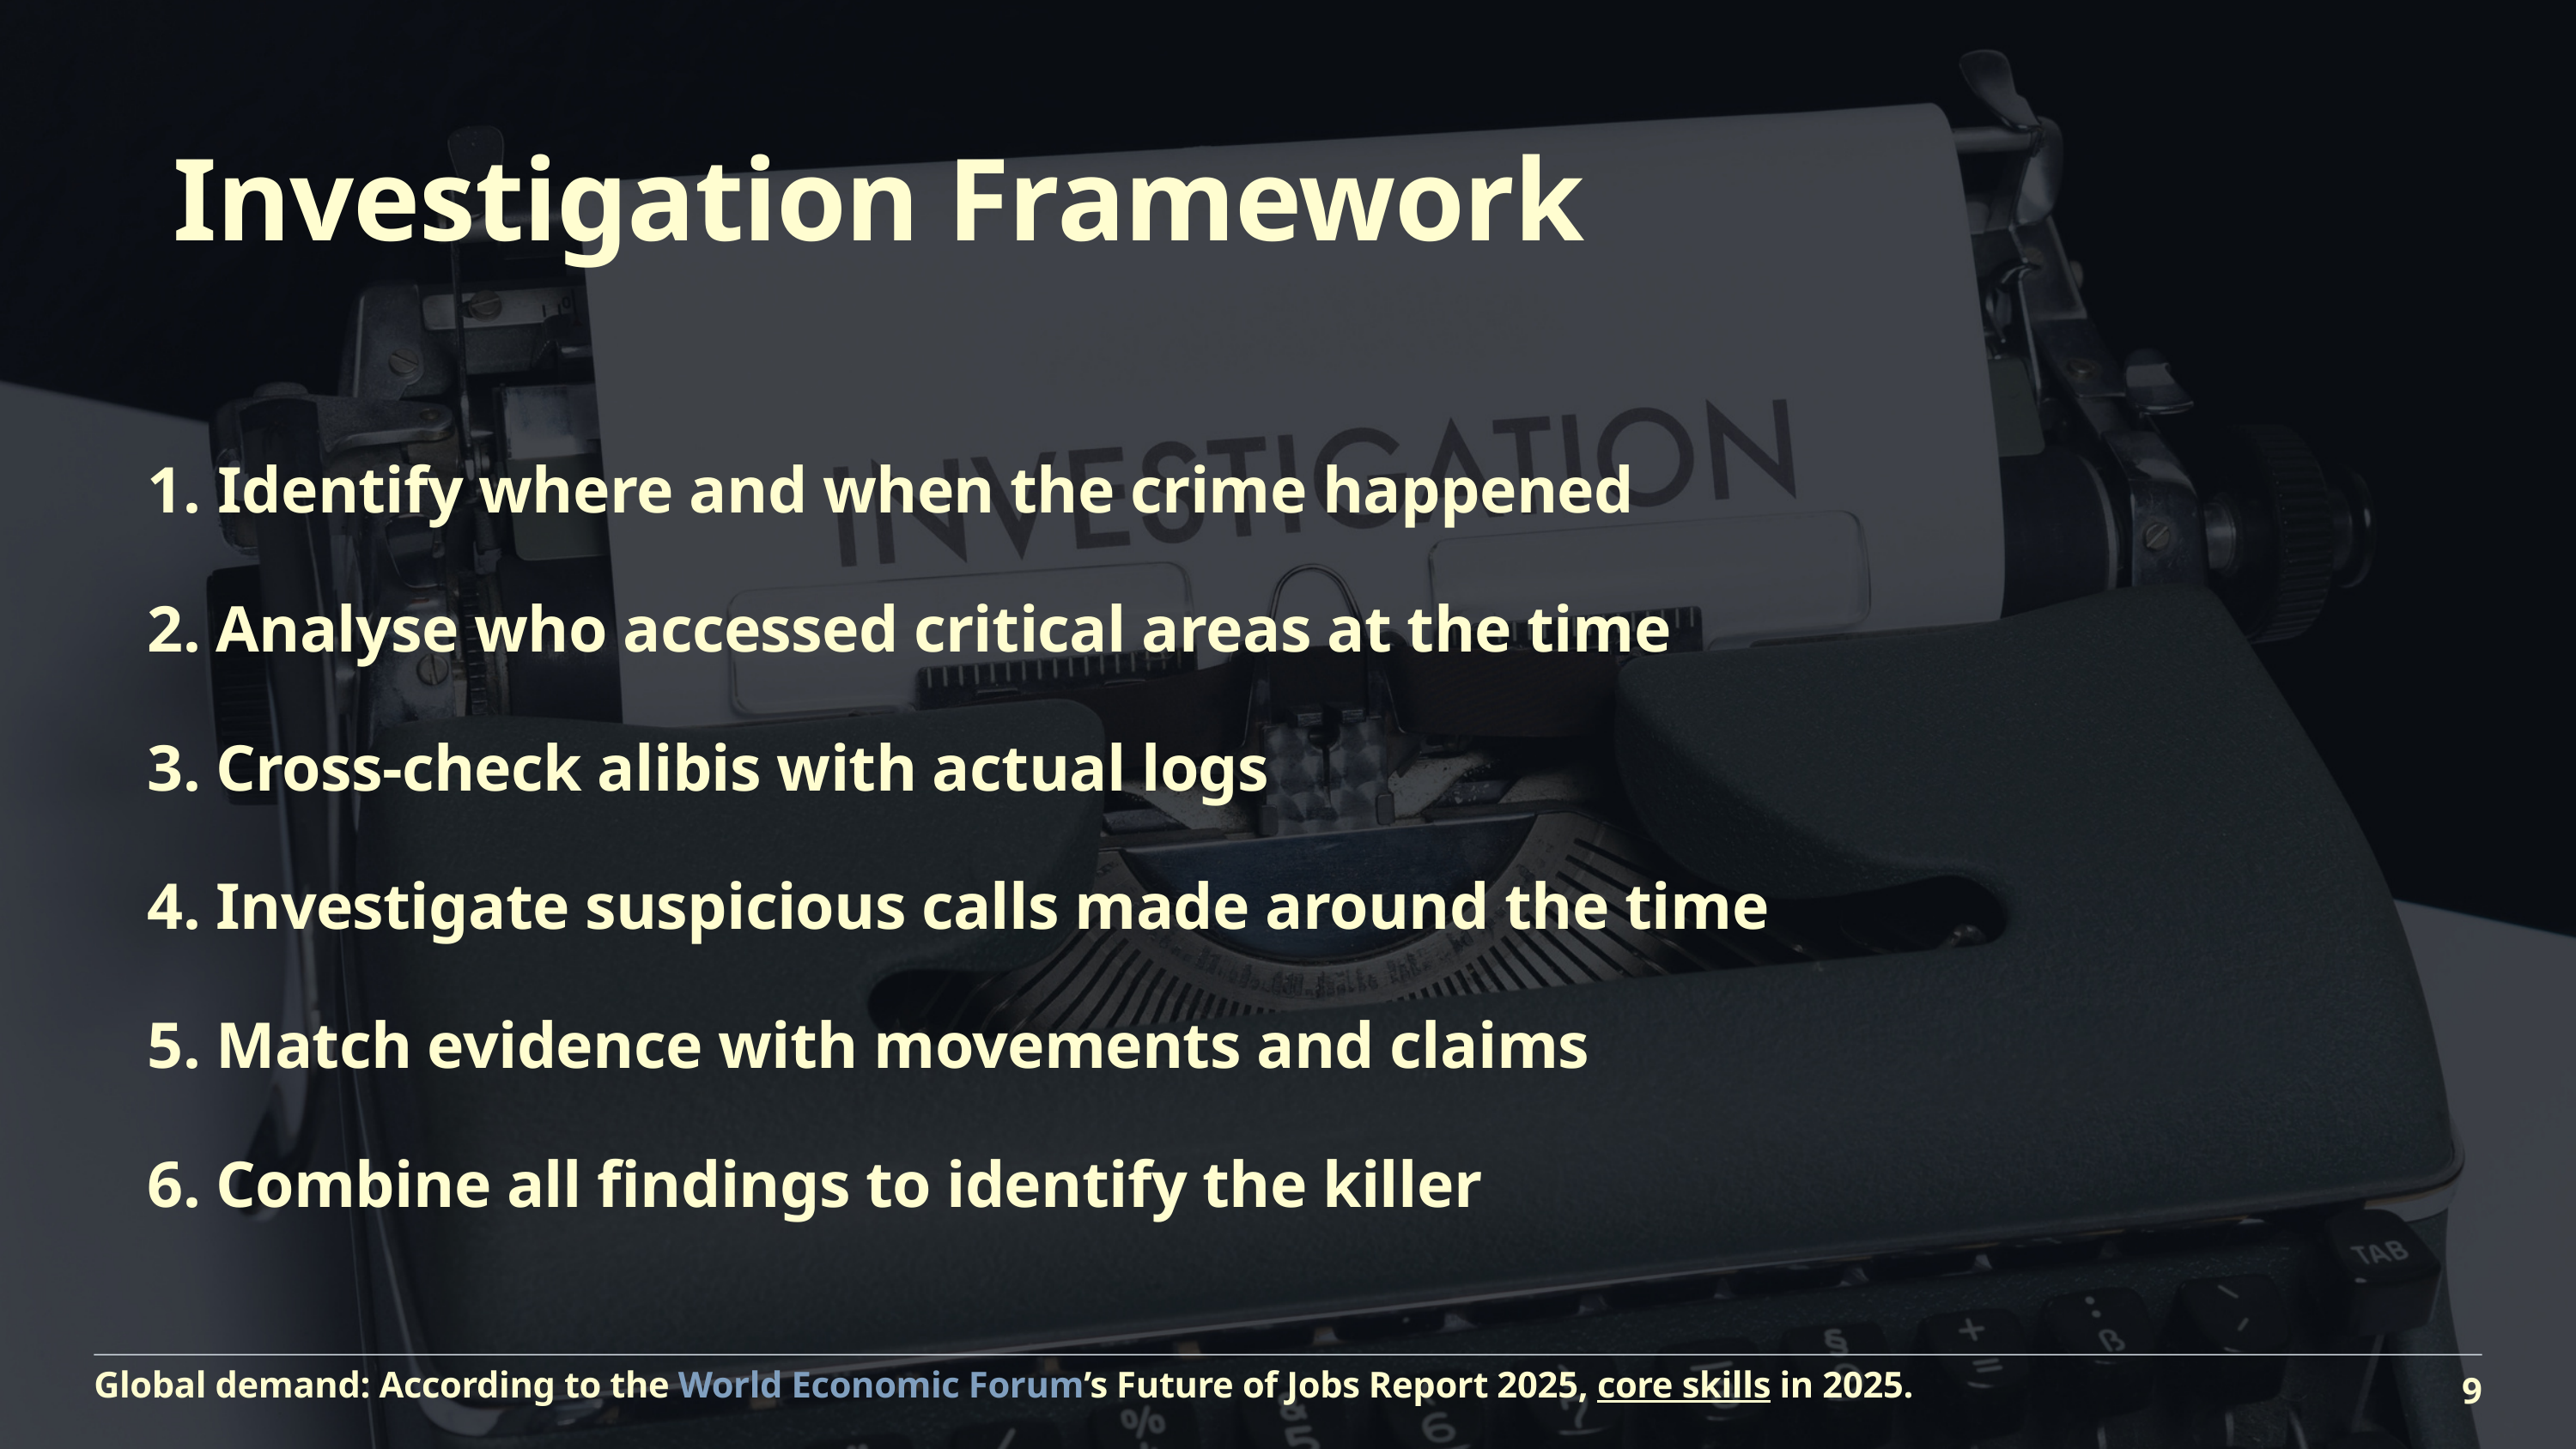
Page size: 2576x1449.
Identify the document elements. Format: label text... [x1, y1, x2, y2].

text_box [94, 138, 2576, 1232]
text_box [0, 0, 2576, 1449]
text_box Global demand: According to the World Economic Forum’s Future of Jobs Report 2025, core skills in 2025. [94, 1361, 2559, 1411]
